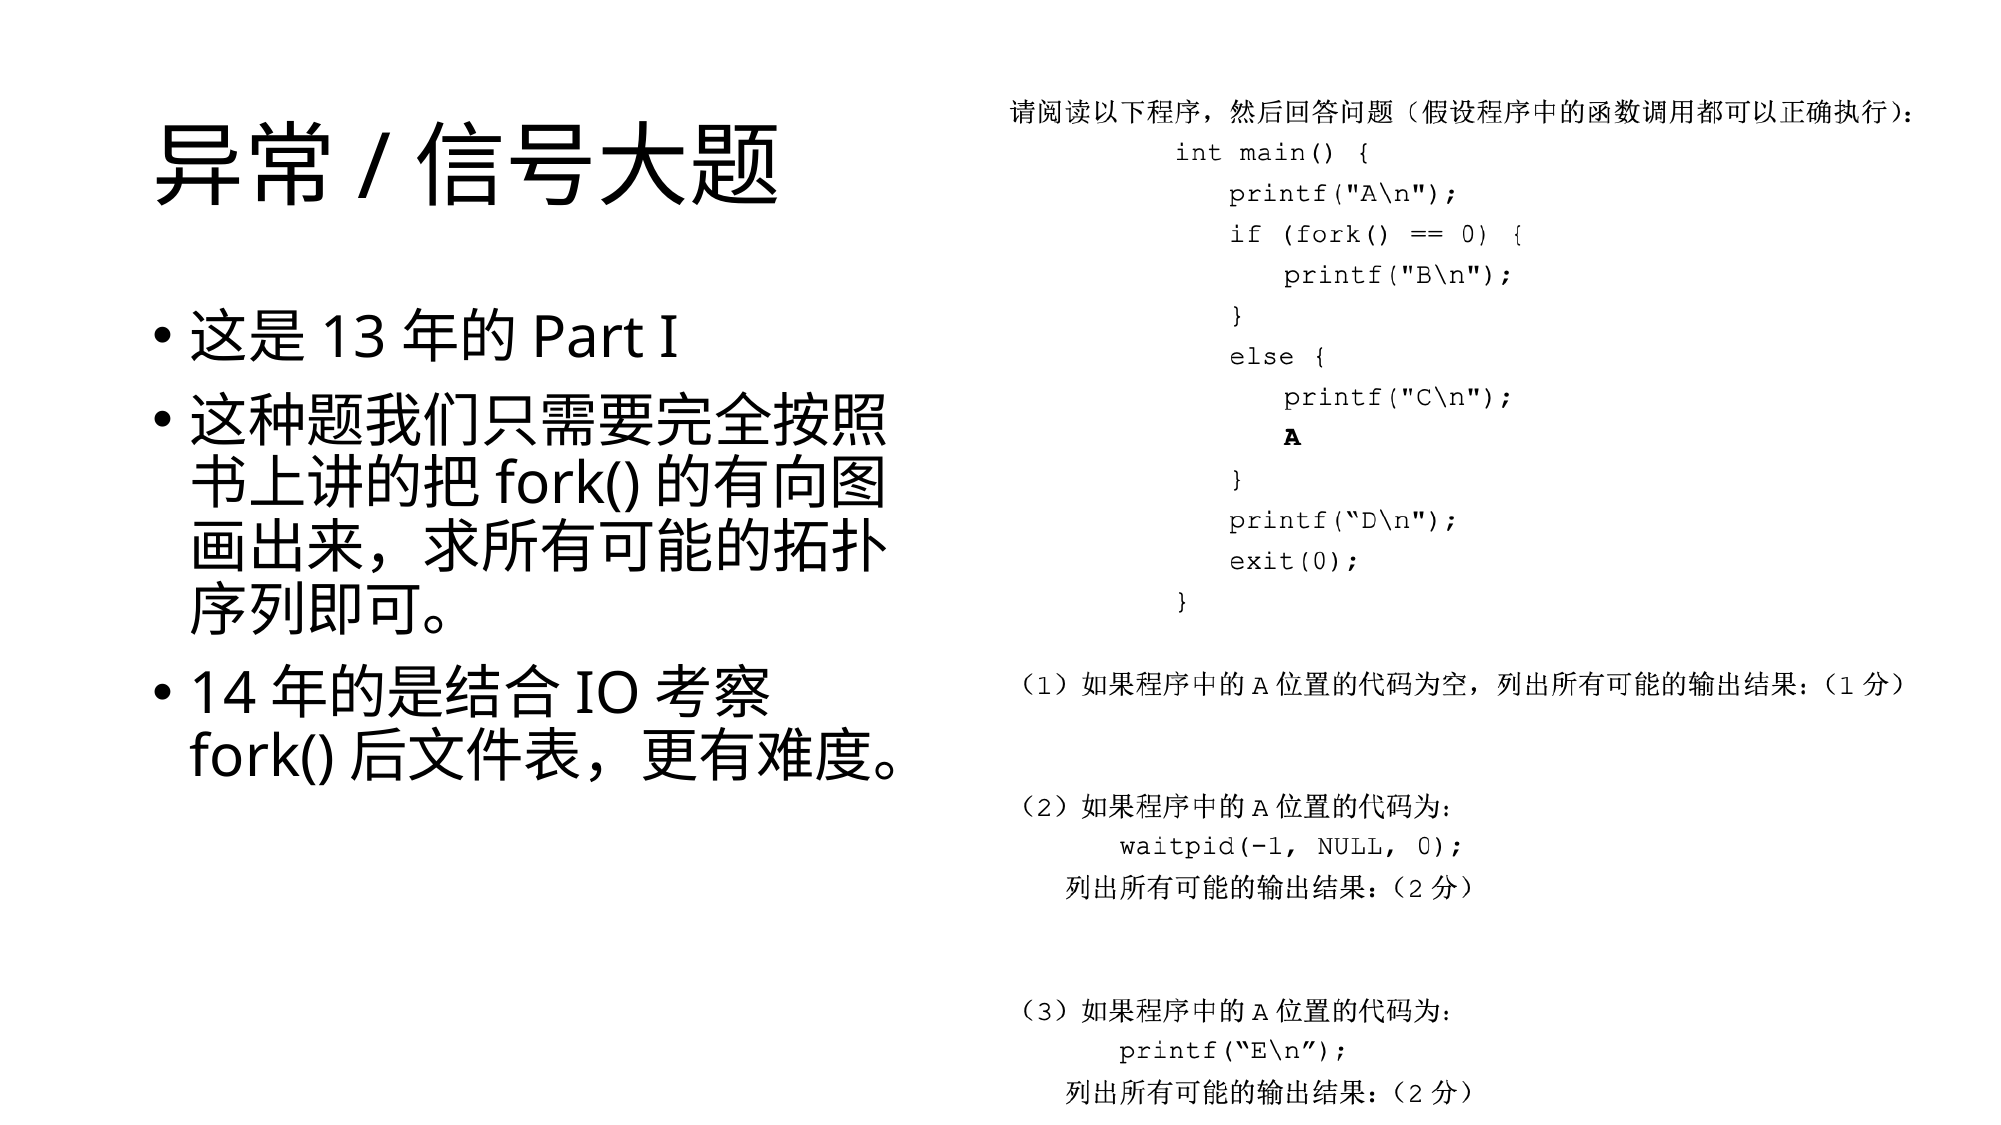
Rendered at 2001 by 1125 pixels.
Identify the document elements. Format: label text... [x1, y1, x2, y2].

title 异常/信号大题 [137, 59, 1863, 278]
list 这是13年的Part I 这种题我们只需要完全按照书上讲的把fork()的有向图画出来，求所有可能的拓扑序列即可。 14年的是结合IO考察fork()后文件表，更有难度。 [137, 299, 912, 1014]
picture [999, 87, 2000, 1125]
